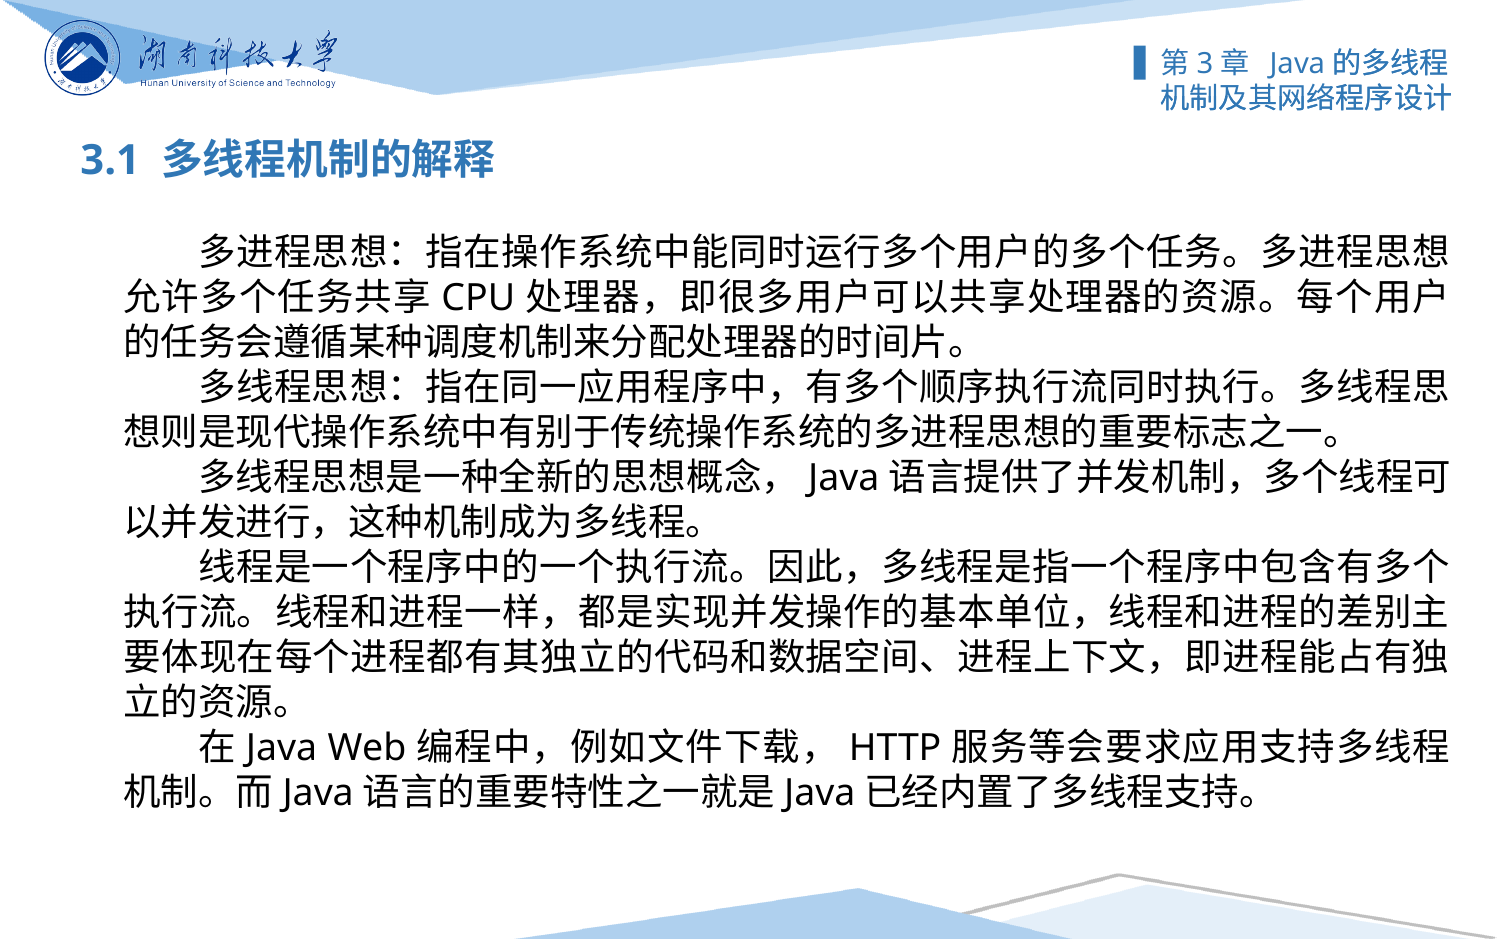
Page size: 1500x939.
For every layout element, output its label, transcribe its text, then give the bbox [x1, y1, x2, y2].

picture [507, 871, 1500, 939]
text_box 多进程思想：指在操作系统中能同时运行多个用户的多个任务。多进程思想允许多个任务共享CPU处理器，即很多用户可以共享处理器的资源。每个用户的任务会遵循某种调度机制来分配处理器的时间片。 多线程思想：指在同一应用程序中，有多个顺序执行流同时执行。多线程思想则是现代操作系统中有别于传统操作系统的多进程思想的重要标志之一。 多线程思想是一种全新的思想概念，Java语言提供了并发机制，多个线程可以并发进行，这种机制成为多线程。 线程是一个程序中的一个执行流。因此，多线程是指一个程序中包含有多个执行流。线程和进程一样，都是实现并发操作的基本单位，线程和进程的差别主要体现在每个进程都有其独立的代码和数据空间、进程上下文，即进程能占有独立的资源。 在Java Web编程中，例如文件下载，HTTP服务等会要求应用支持多线程机制。而Java语言的重要特性之一就是Java已经内置了多线程支持。 [108, 220, 1466, 866]
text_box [1133, 37, 1486, 123]
text_box 3.1 多线程机制的解释 [65, 125, 711, 191]
picture [0, 0, 1330, 99]
